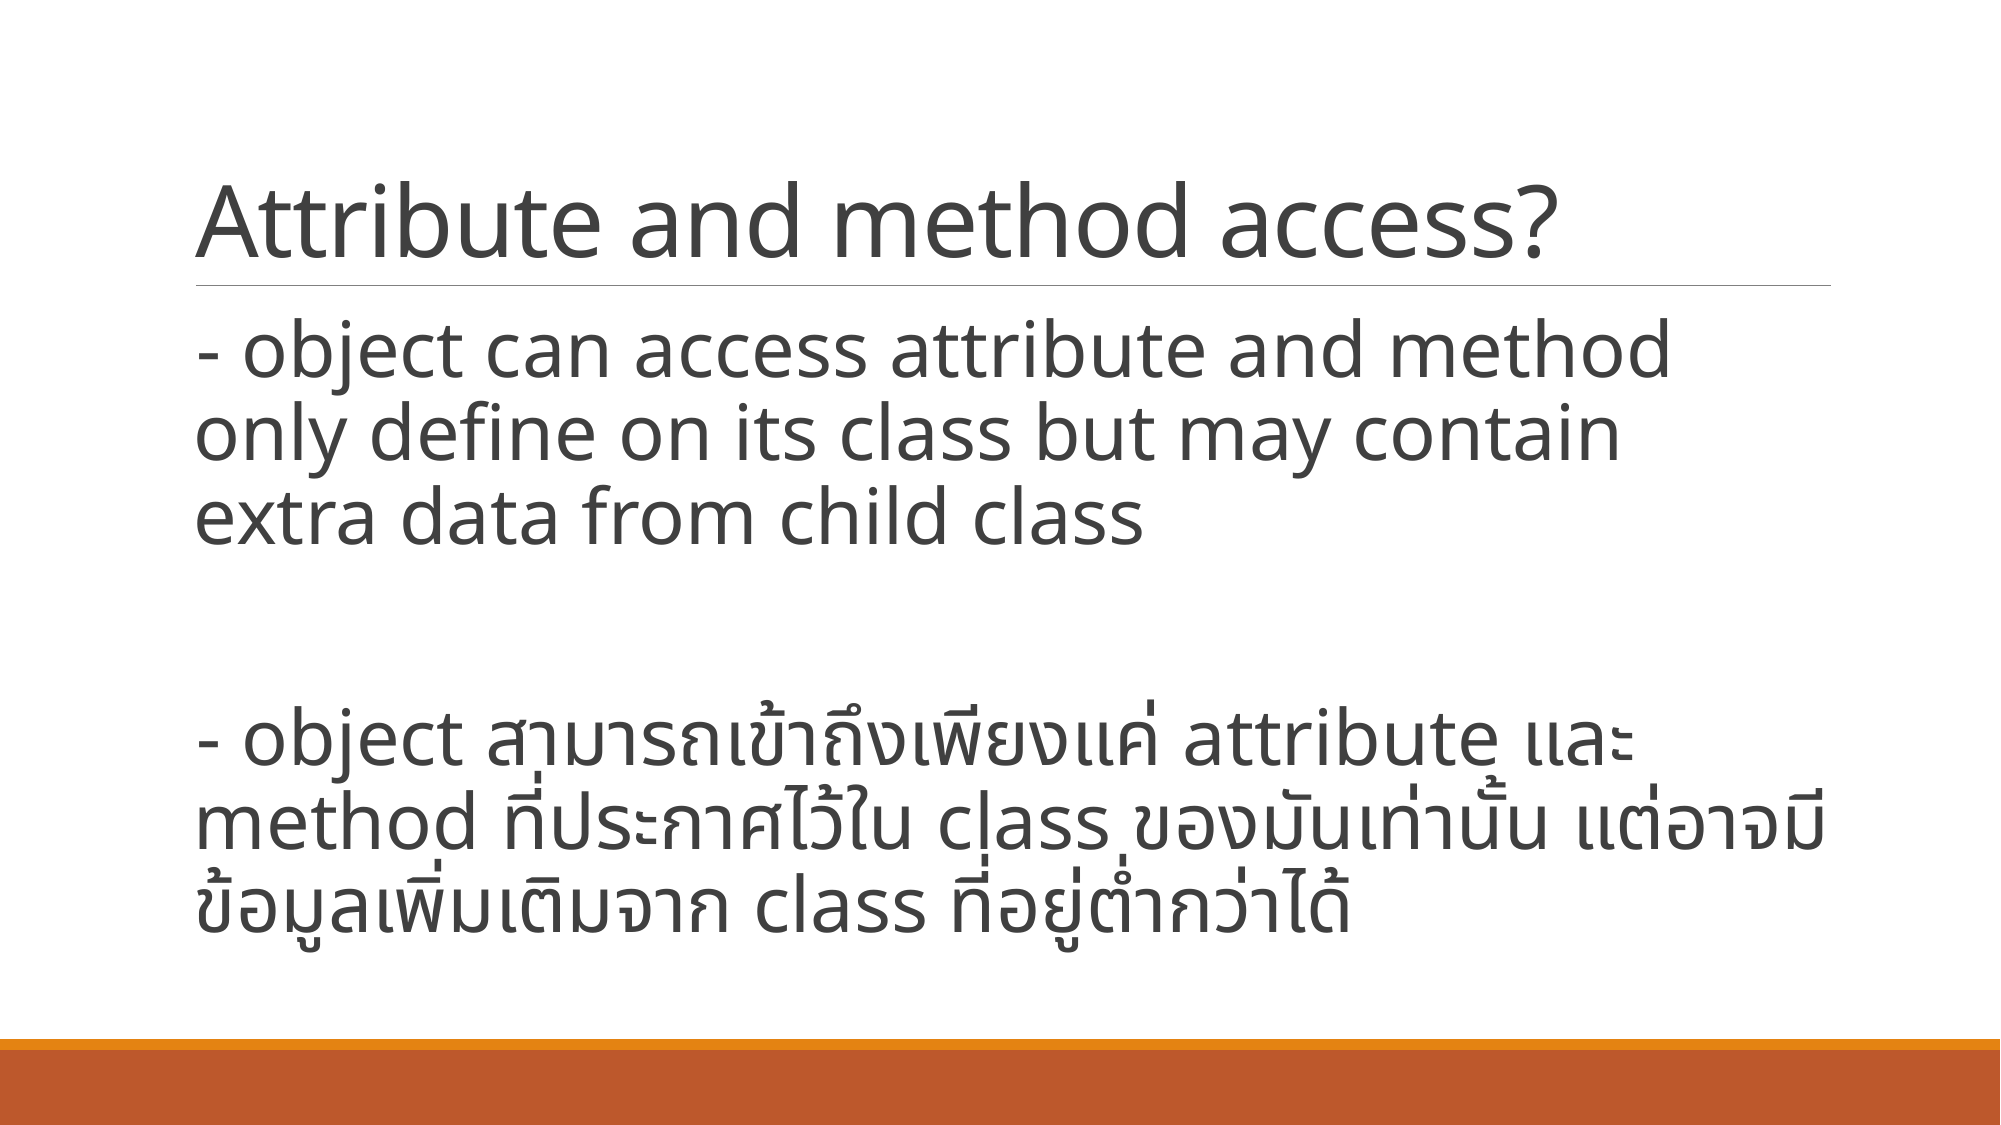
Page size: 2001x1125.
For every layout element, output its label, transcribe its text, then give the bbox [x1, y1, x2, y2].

list - object can access attribute and method only define on its class but may contain extra data from child class - object สามารถเข้าถึงเพียงแค่ attribute และ method ที่ประกาศไว้ใน class ของมันเท่านั้น แต่อาจมีข้อมูลเพิ่มเติมจาก class ที่อยู่ต่ำกว่าได้ [180, 302, 1830, 963]
title Attribute and method access? [180, 47, 1830, 285]
